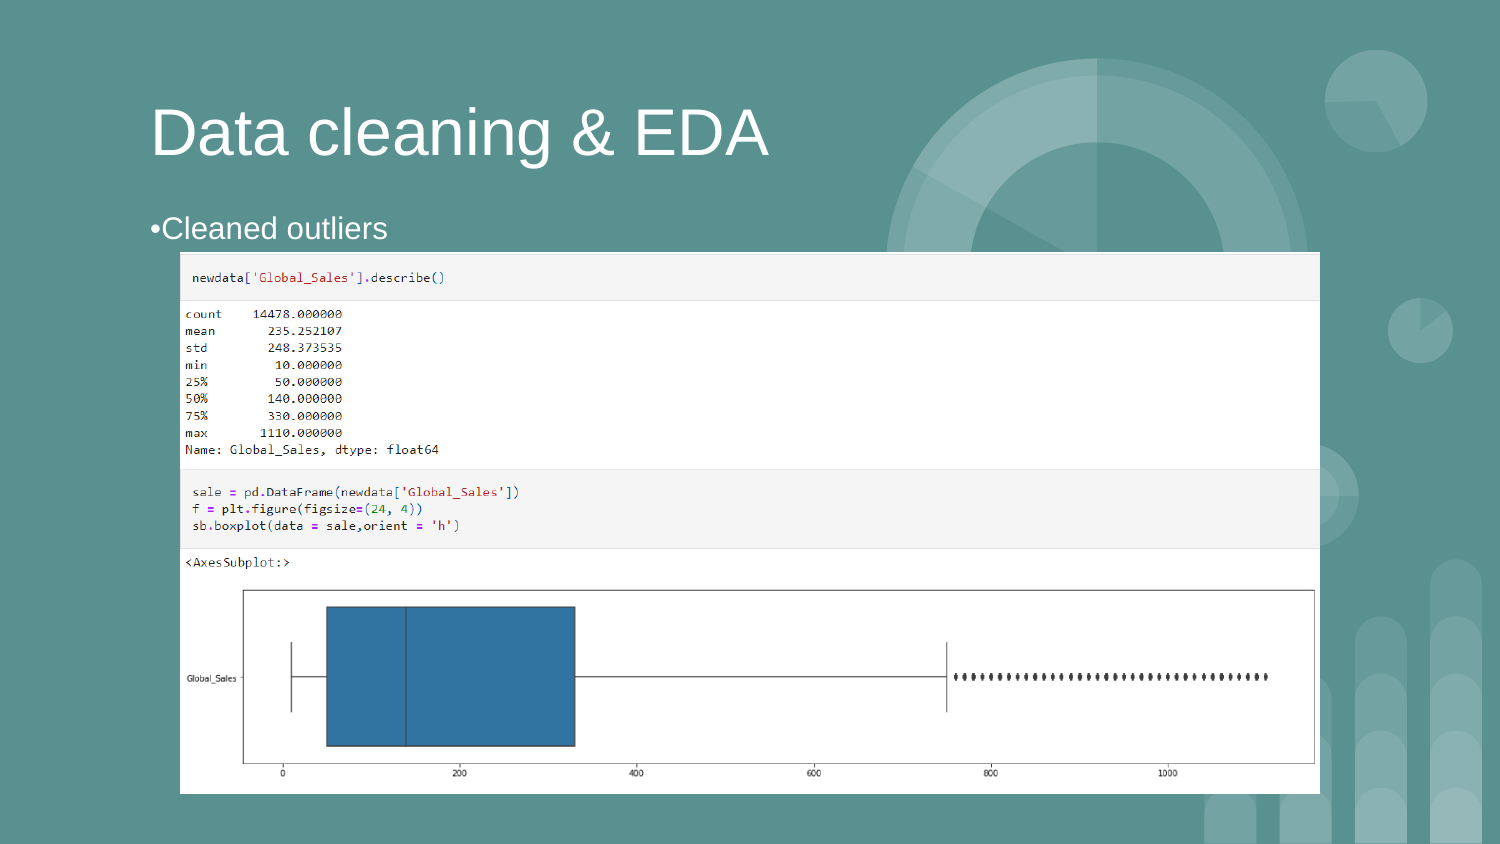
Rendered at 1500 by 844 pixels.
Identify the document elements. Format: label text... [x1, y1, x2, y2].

picture [180, 252, 1320, 794]
title Data cleaning & EDA [135, 64, 834, 193]
subtitle •Cleaned outliers [135, 187, 612, 750]
